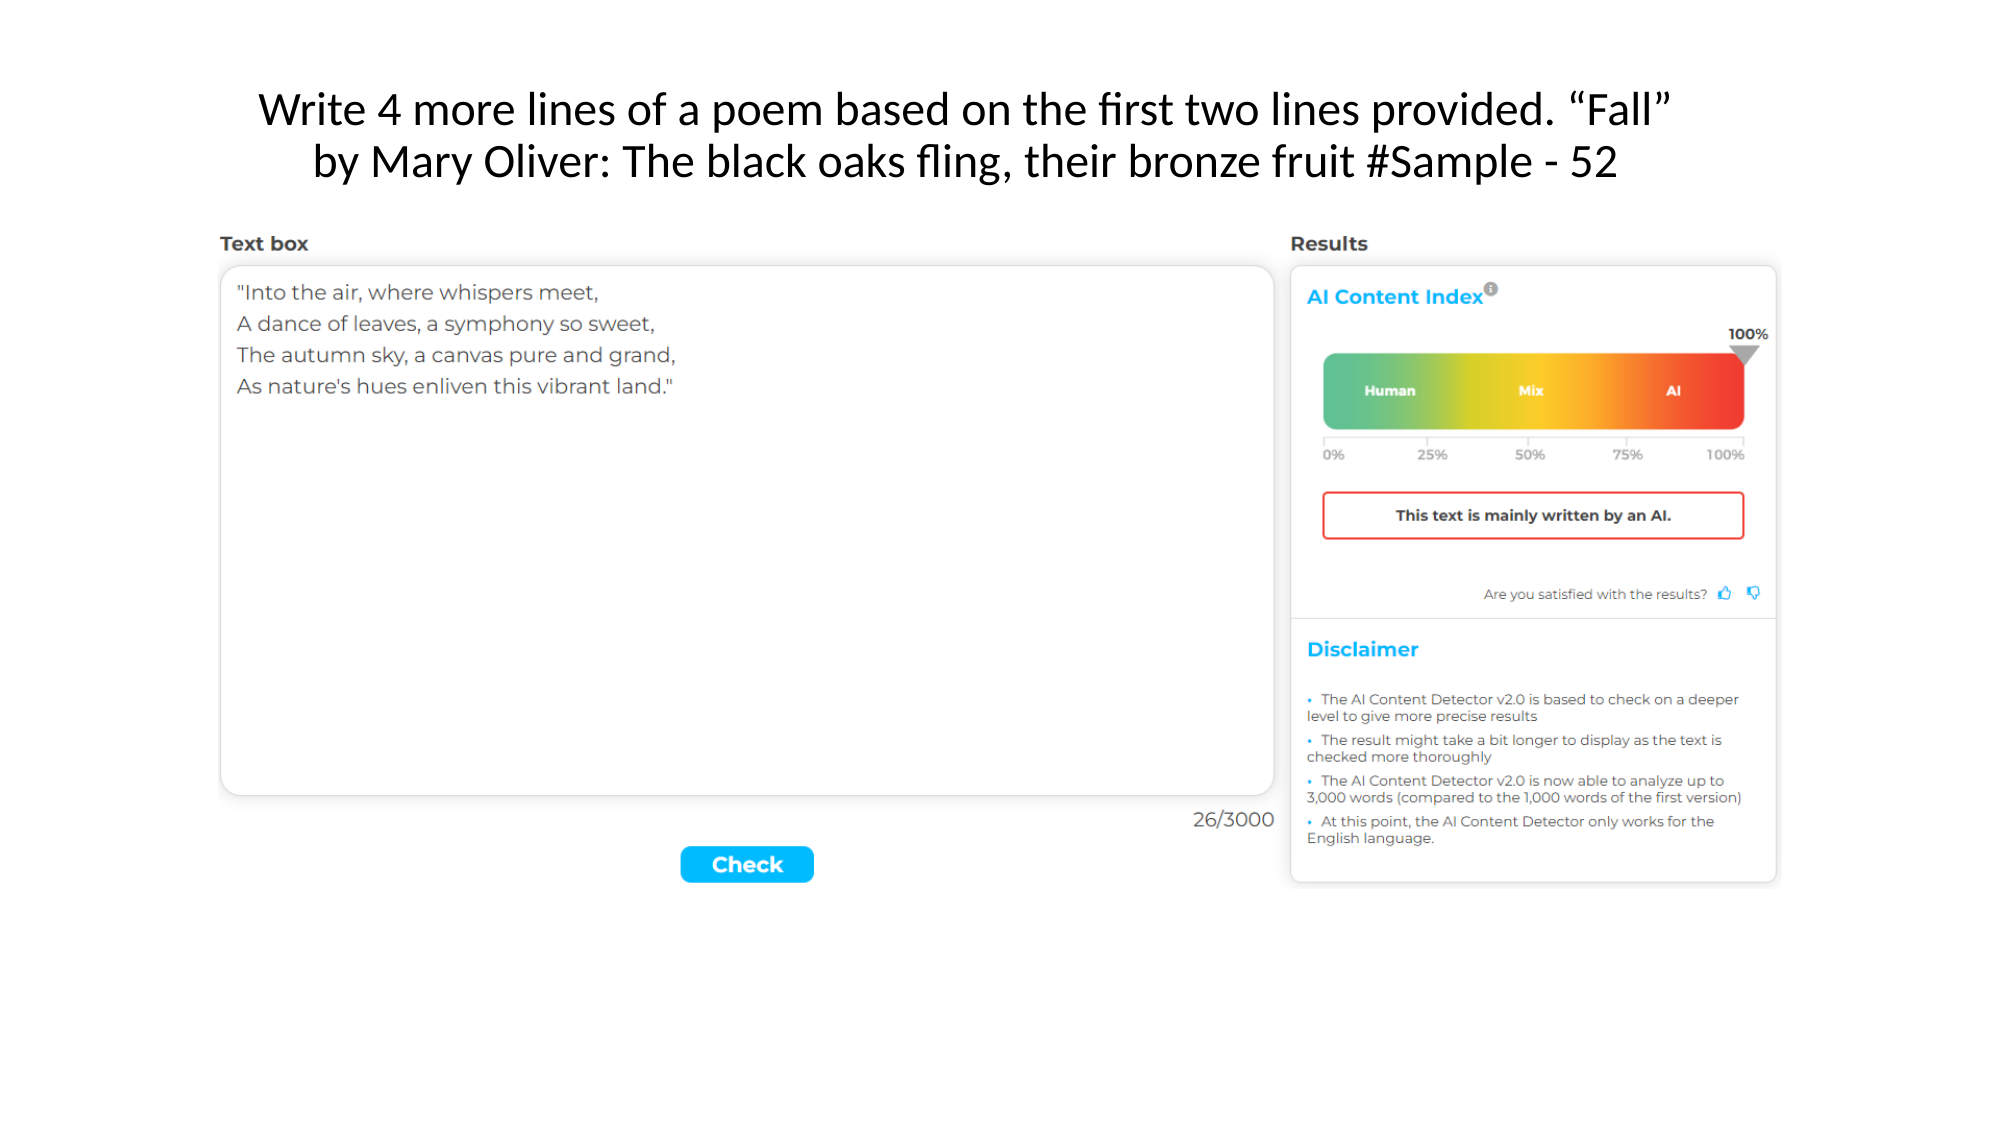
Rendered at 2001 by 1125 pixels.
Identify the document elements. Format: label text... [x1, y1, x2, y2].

picture [218, 236, 1782, 889]
subtitle Write 4 more lines of a poem based on the first two lines provided. “Fall” by Mary Oliver: The black oaks fling, their bronze fruit #Sample - 52 [216, 76, 1717, 210]
